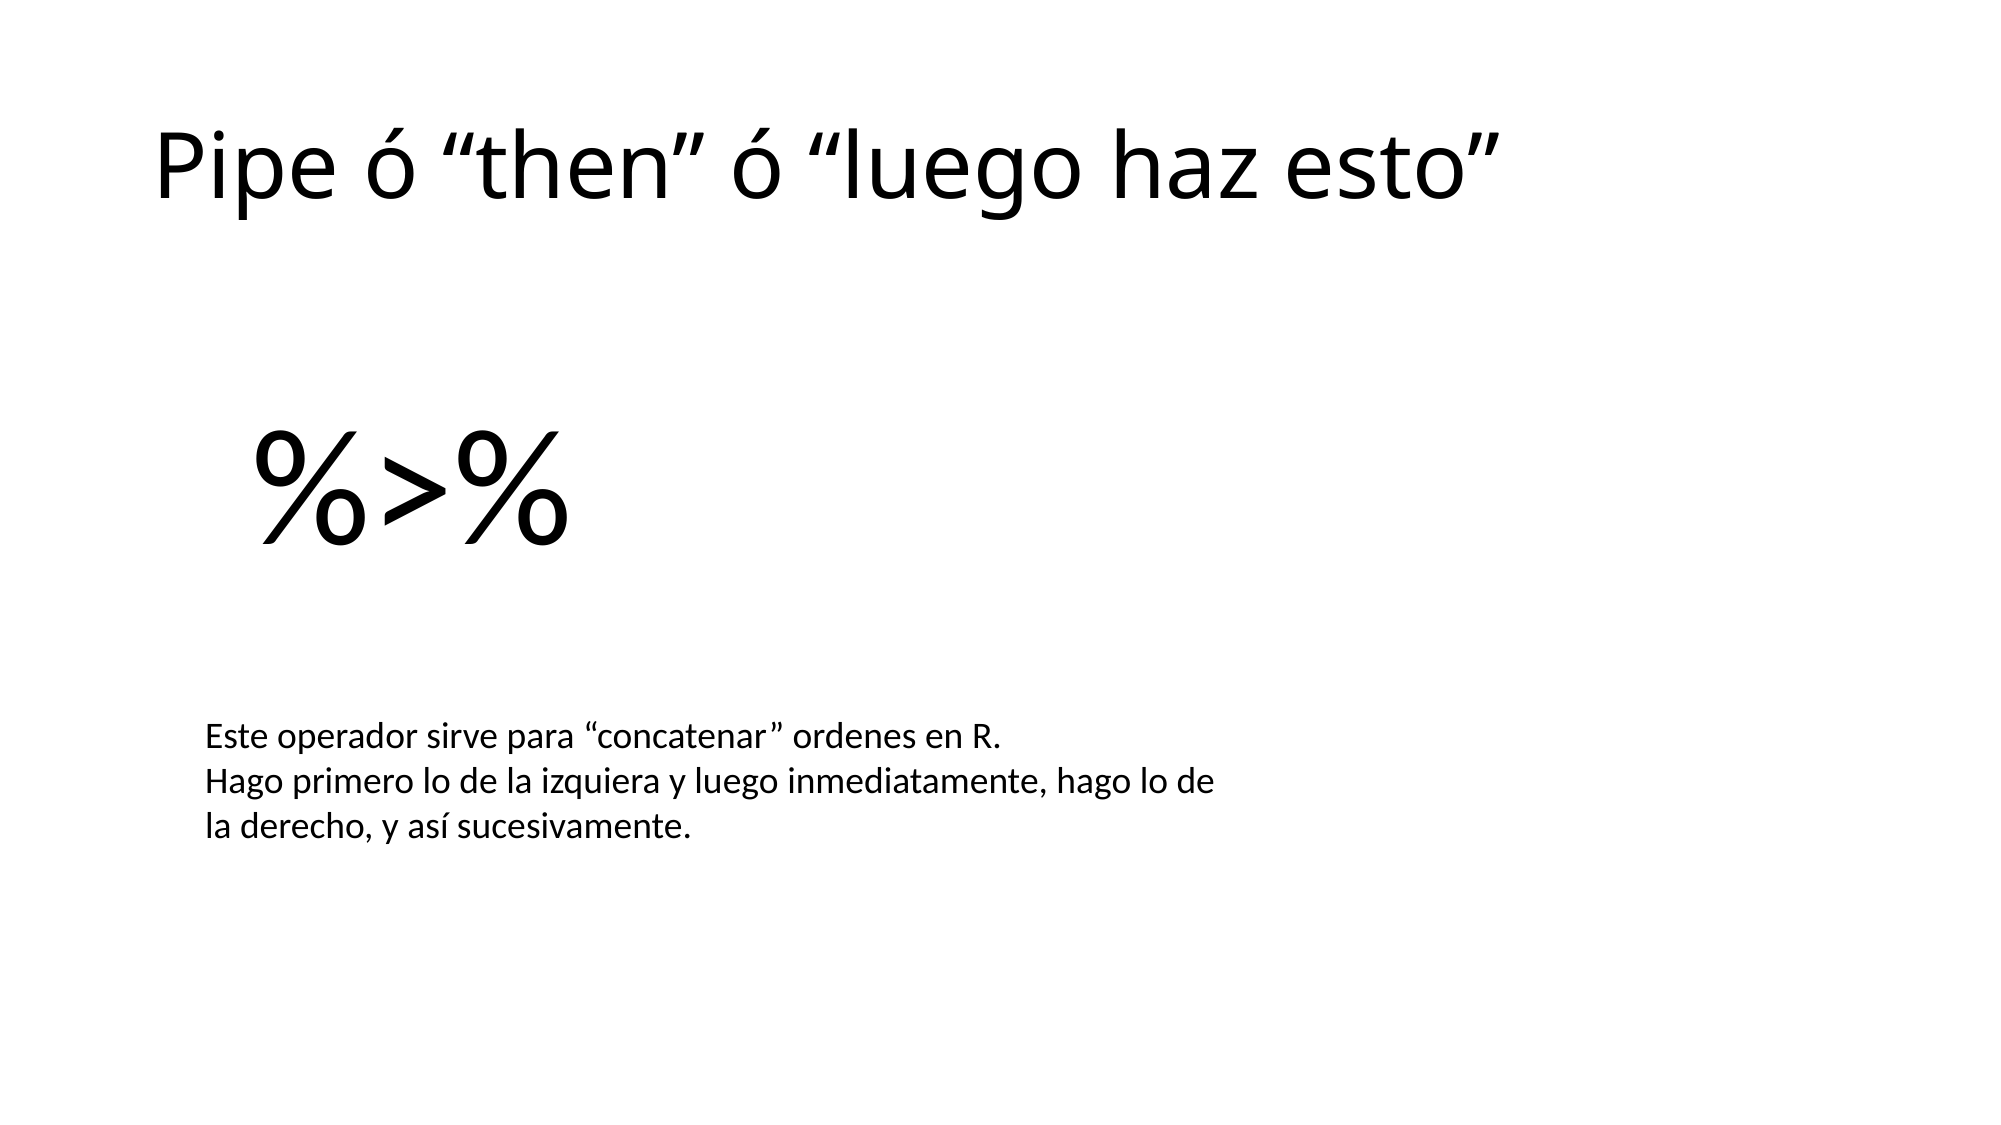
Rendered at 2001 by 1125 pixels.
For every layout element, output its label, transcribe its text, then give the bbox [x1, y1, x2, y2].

text_box %>% [236, 370, 858, 586]
title Pipe ó “then” ó “luego haz esto” [137, 59, 1863, 278]
text_box Este operador sirve para “concatenar” ordenes en R. Hago primero lo de la izquiera y luego inmediatamente, hago lo de la derecho, y así sucesivamente. [190, 704, 1248, 854]
